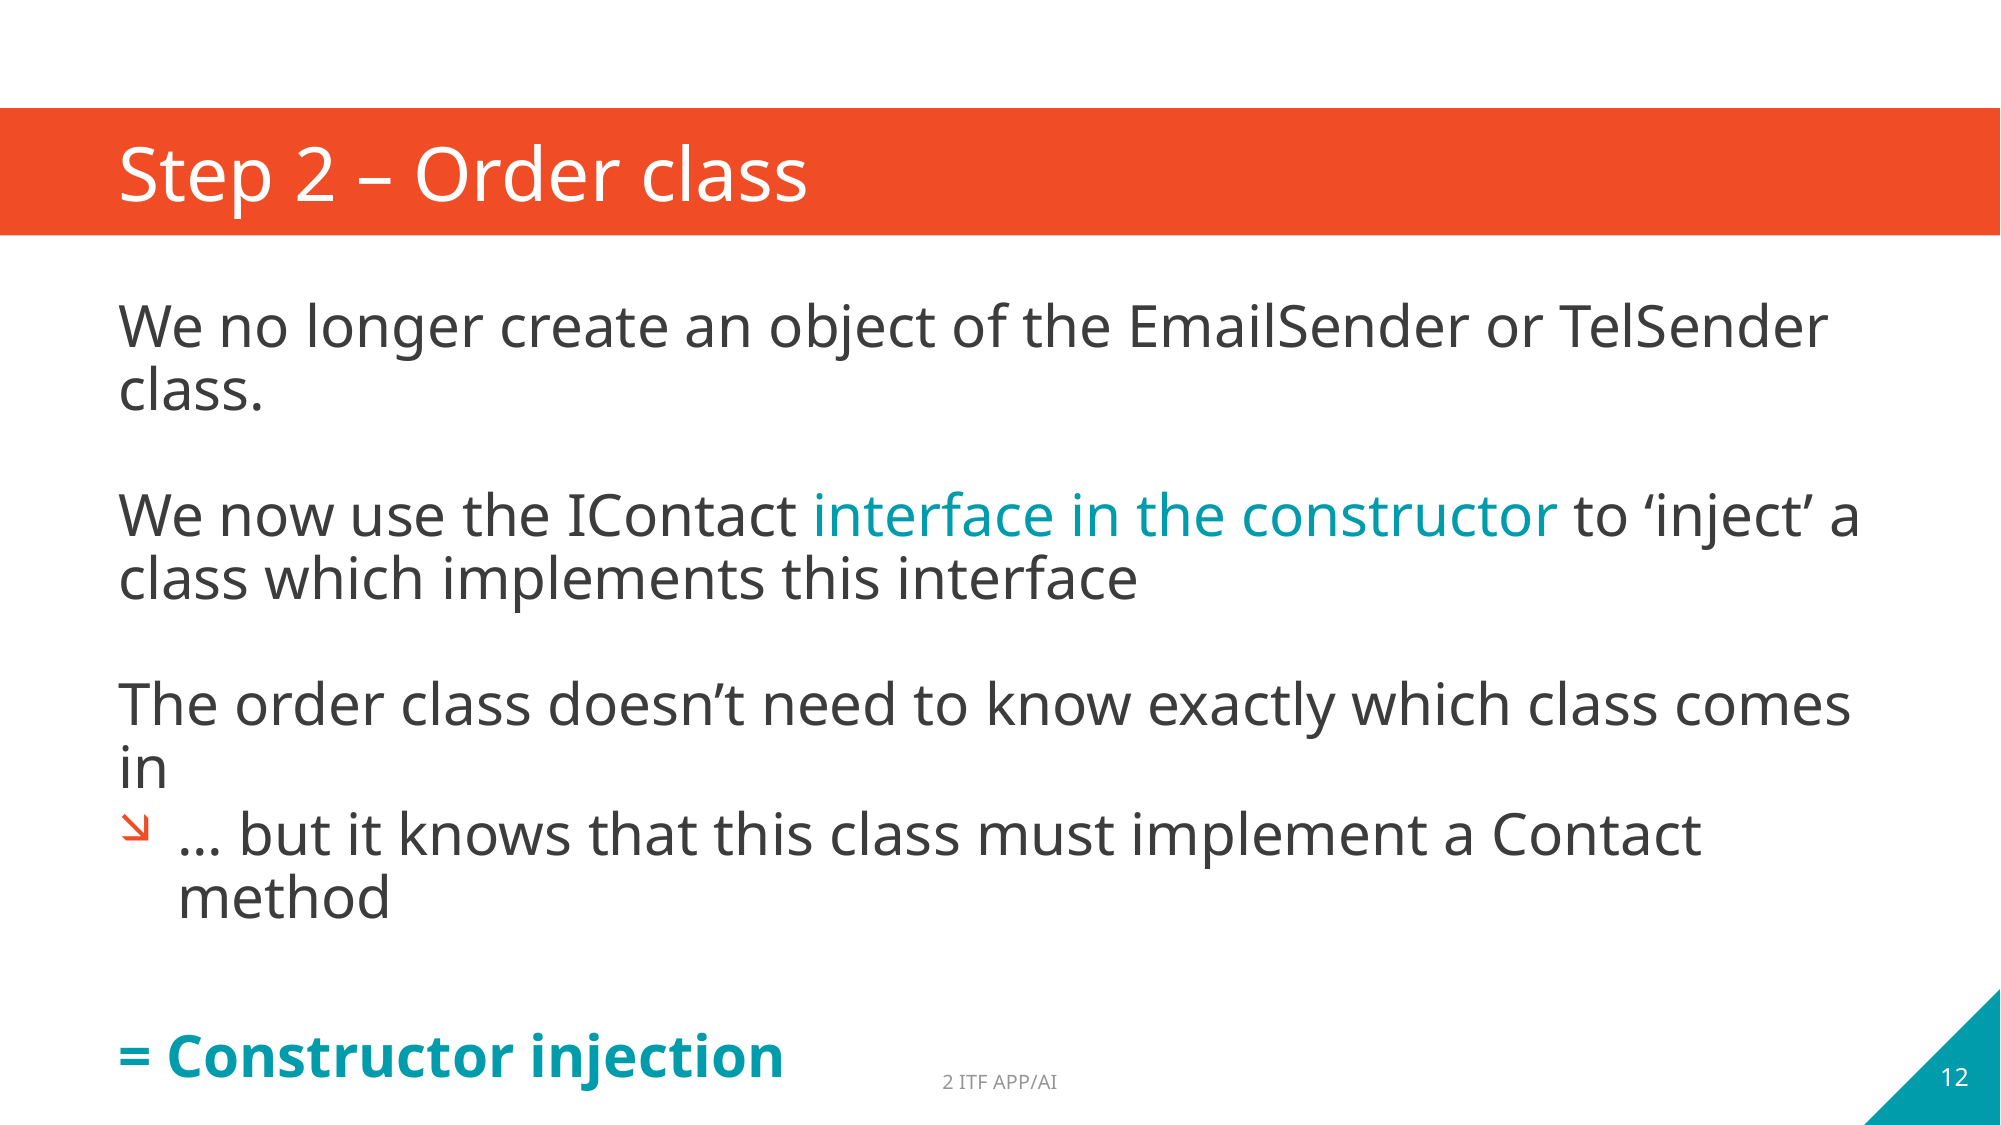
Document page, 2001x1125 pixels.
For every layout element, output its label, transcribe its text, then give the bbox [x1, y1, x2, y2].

list We no longer create an object of the EmailSender or TelSender class. We now use the IContact interface in the constructor to ‘inject’ a class which implements this interface The order class doesn’t need to know exactly which class comes in ... but it knows that this class must implement a Contact method = Constructor injection [0, 237, 2000, 1040]
footer 2 ITF APP/AI [704, 1062, 1296, 1101]
slide_number 12 [1862, 987, 2000, 1125]
title Step 2 – Order class [0, 108, 2000, 236]
